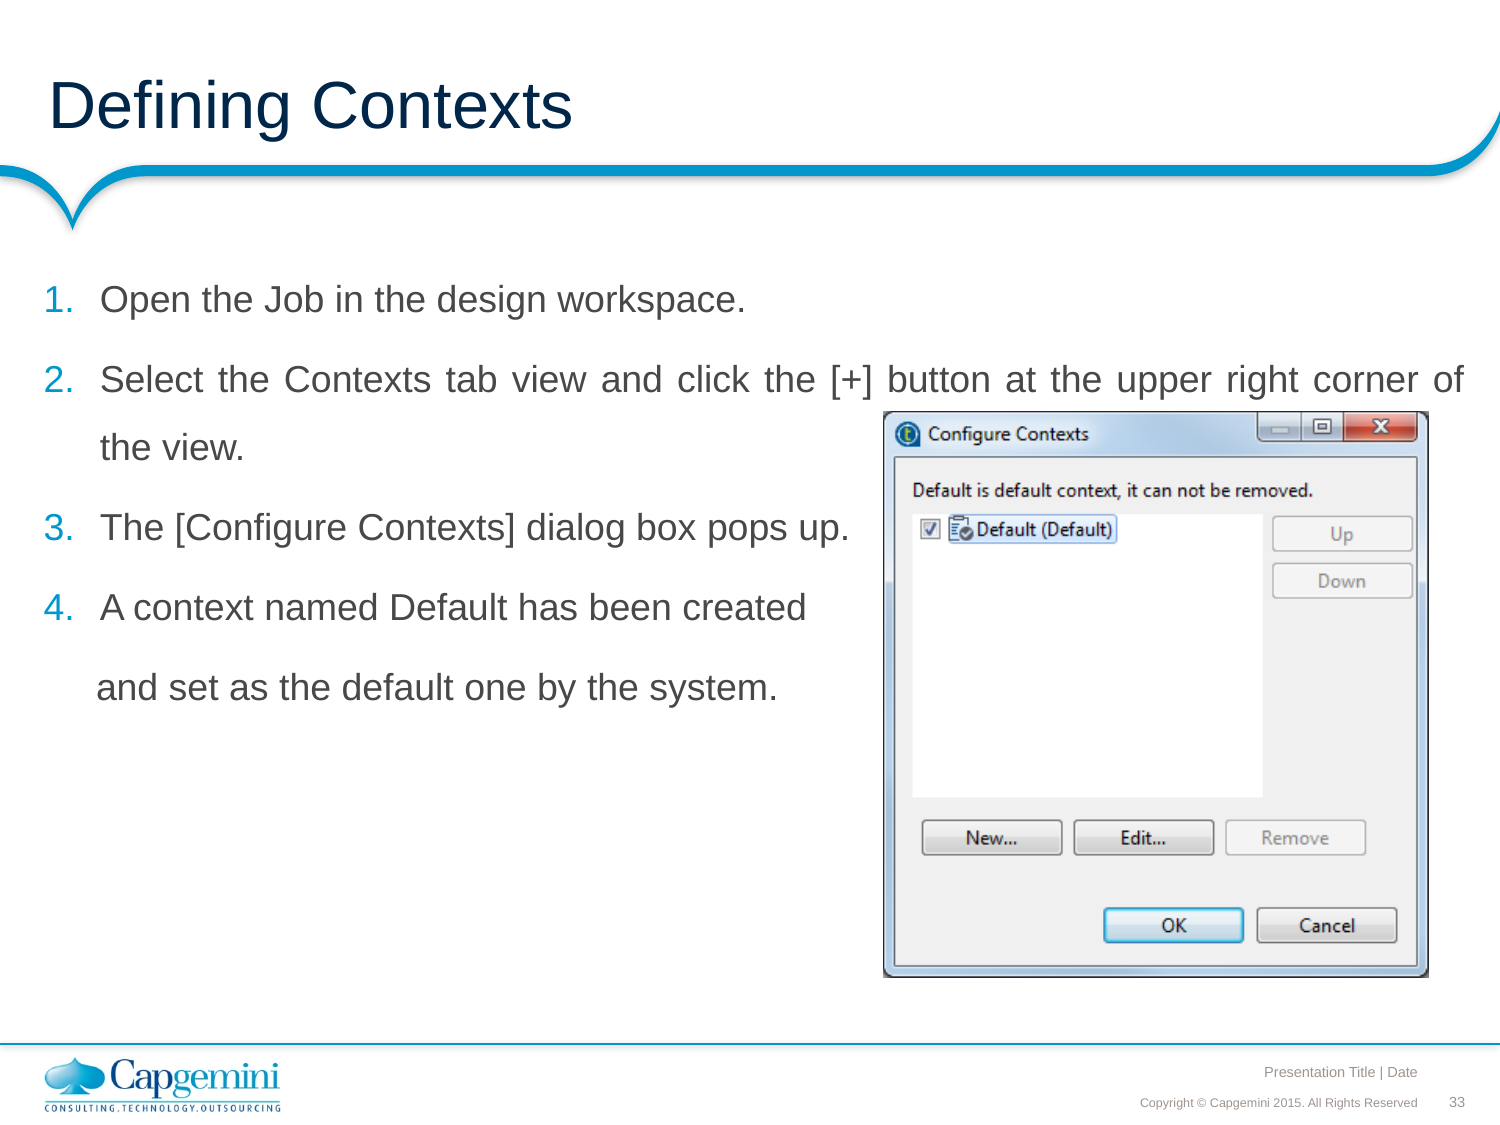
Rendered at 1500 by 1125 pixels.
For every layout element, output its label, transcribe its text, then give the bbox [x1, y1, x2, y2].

picture [44, 1056, 281, 1113]
list Open the Job in the design workspace. Select the Contexts tab view and click the [+] button at the upper right corner of the view. The [Configure Contexts] dialog box pops up. A context named Default has been created and set as the default one by the system. [25, 241, 1477, 1003]
title Defining Contexts [0, 0, 1500, 165]
picture [882, 411, 1429, 978]
